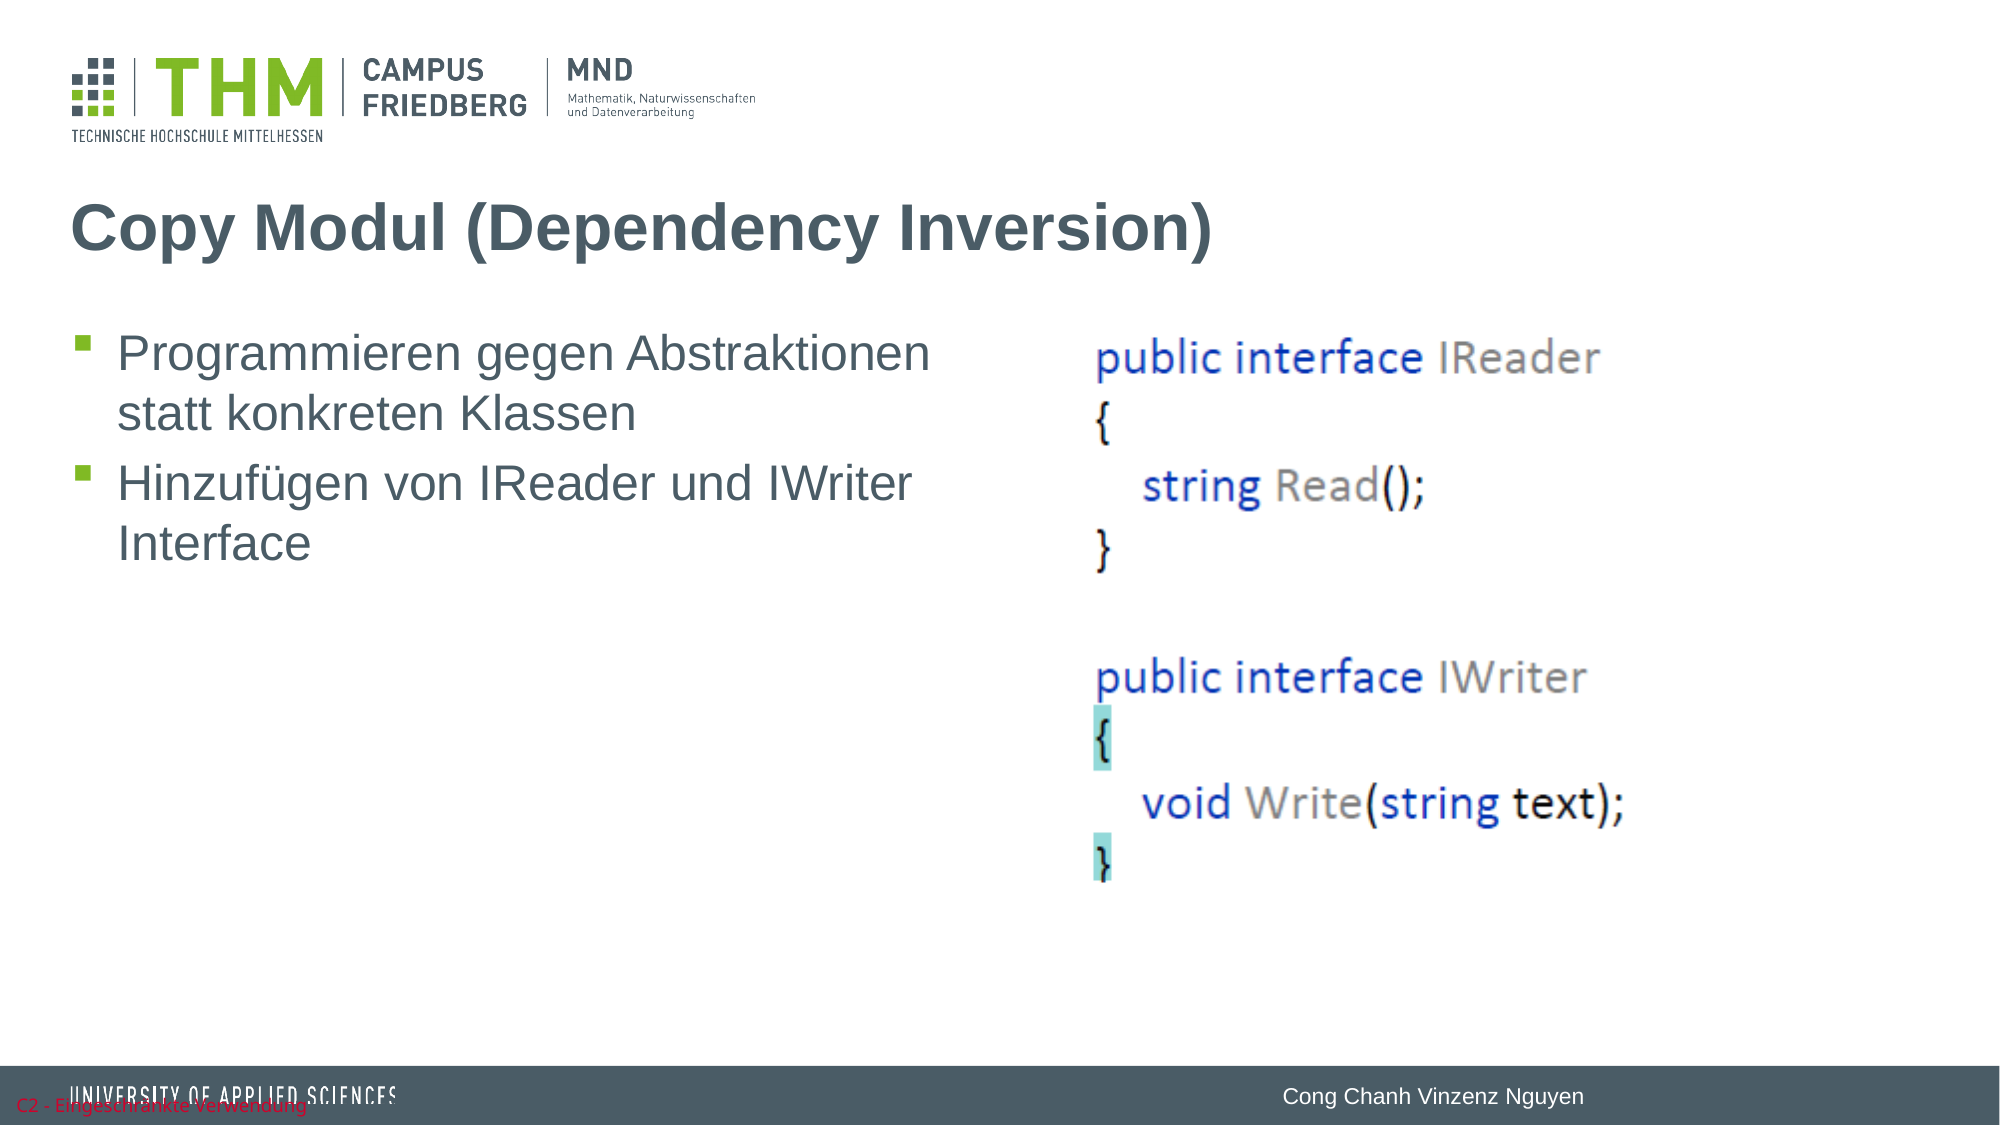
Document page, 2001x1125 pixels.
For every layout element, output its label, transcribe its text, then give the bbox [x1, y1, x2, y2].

picture [1082, 312, 1751, 891]
list Programmieren gegen Abstraktionen statt konkreten Klassen Hinzufügen von IReader und IWriter Interface [70, 312, 1033, 1007]
title Copy Modul (Dependency Inversion) [70, 177, 1929, 272]
picture [72, 58, 755, 142]
